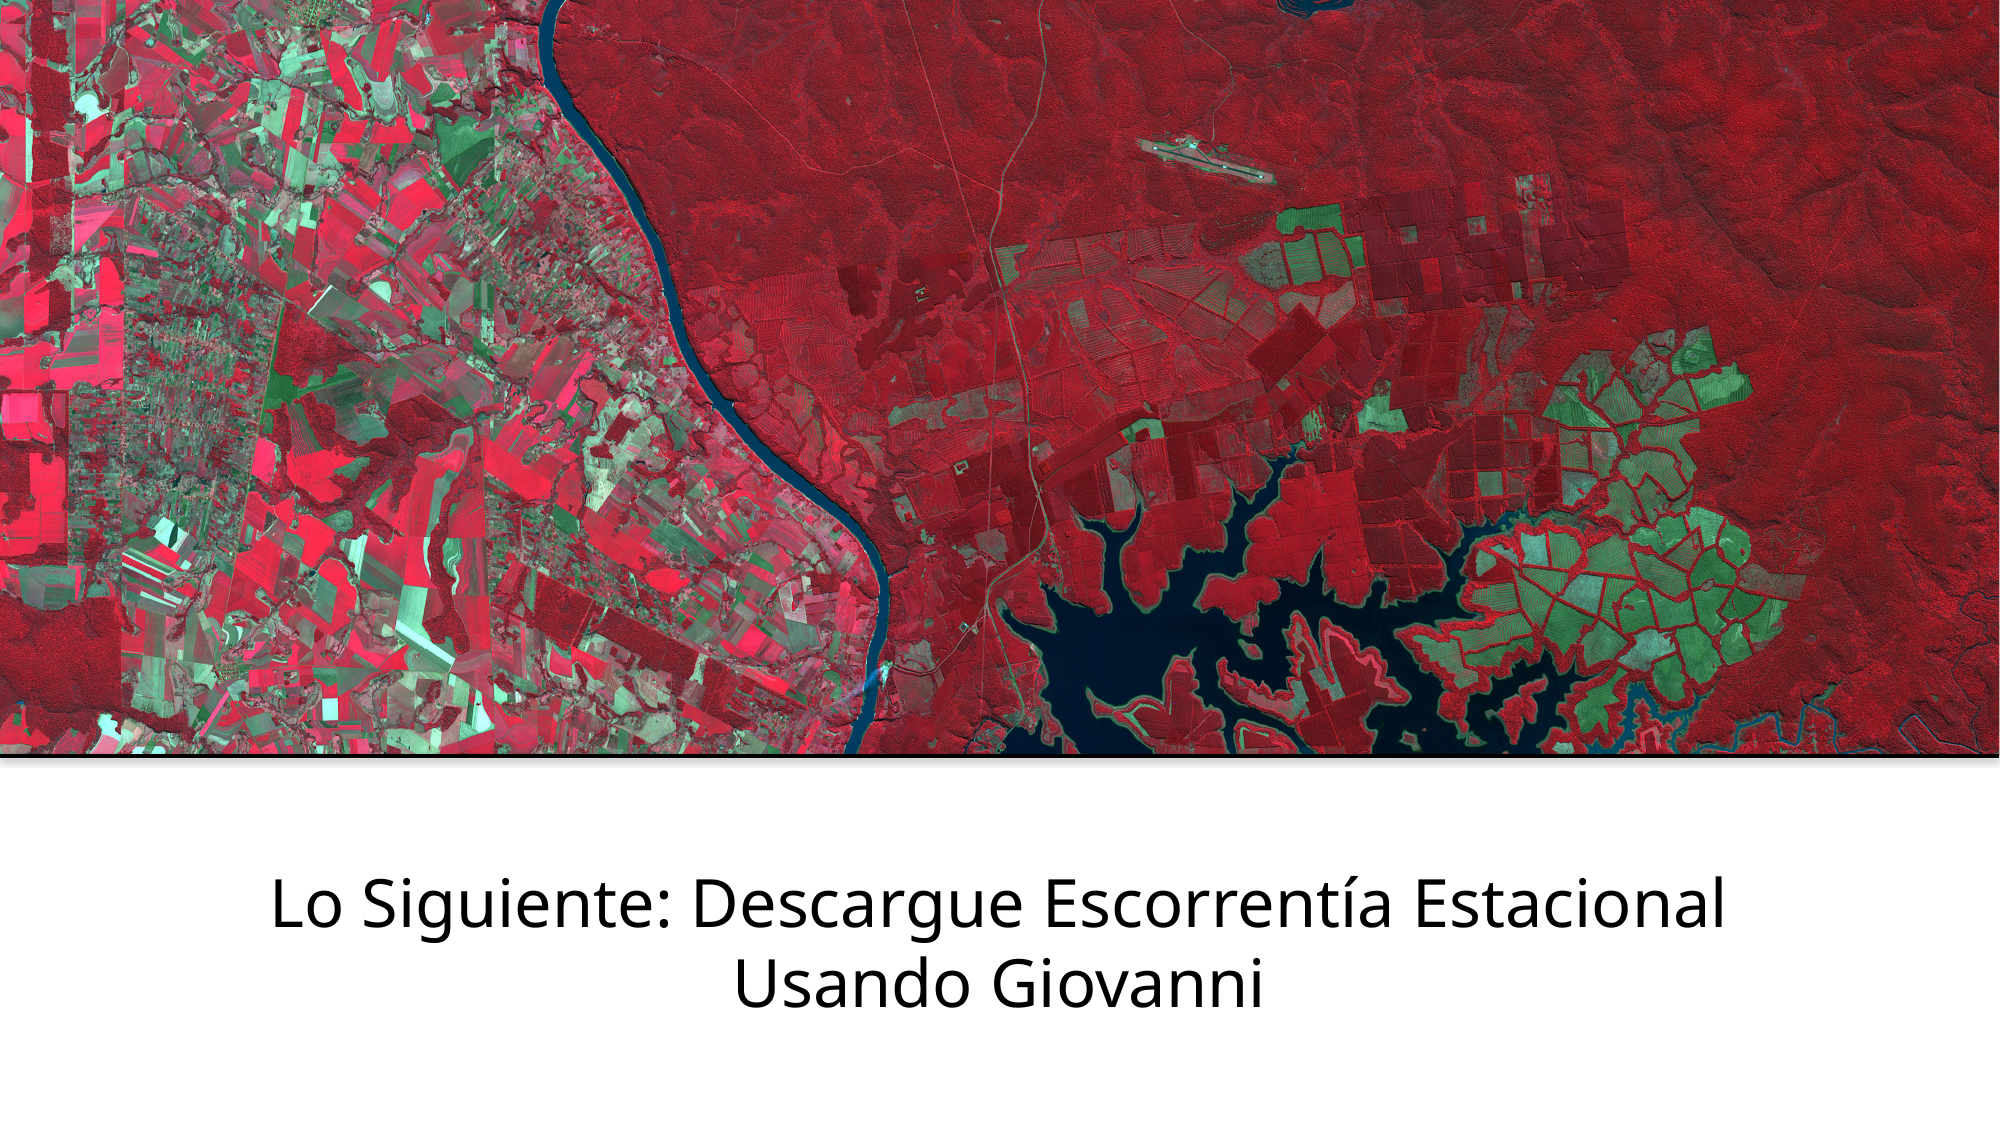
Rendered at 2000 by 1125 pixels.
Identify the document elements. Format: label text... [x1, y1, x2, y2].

picture [1616, 698, 1684, 754]
picture [0, 0, 2000, 756]
title Lo Siguiente: Descargue Escorrentía Estacional Usando Giovanni [216, 806, 1783, 1076]
